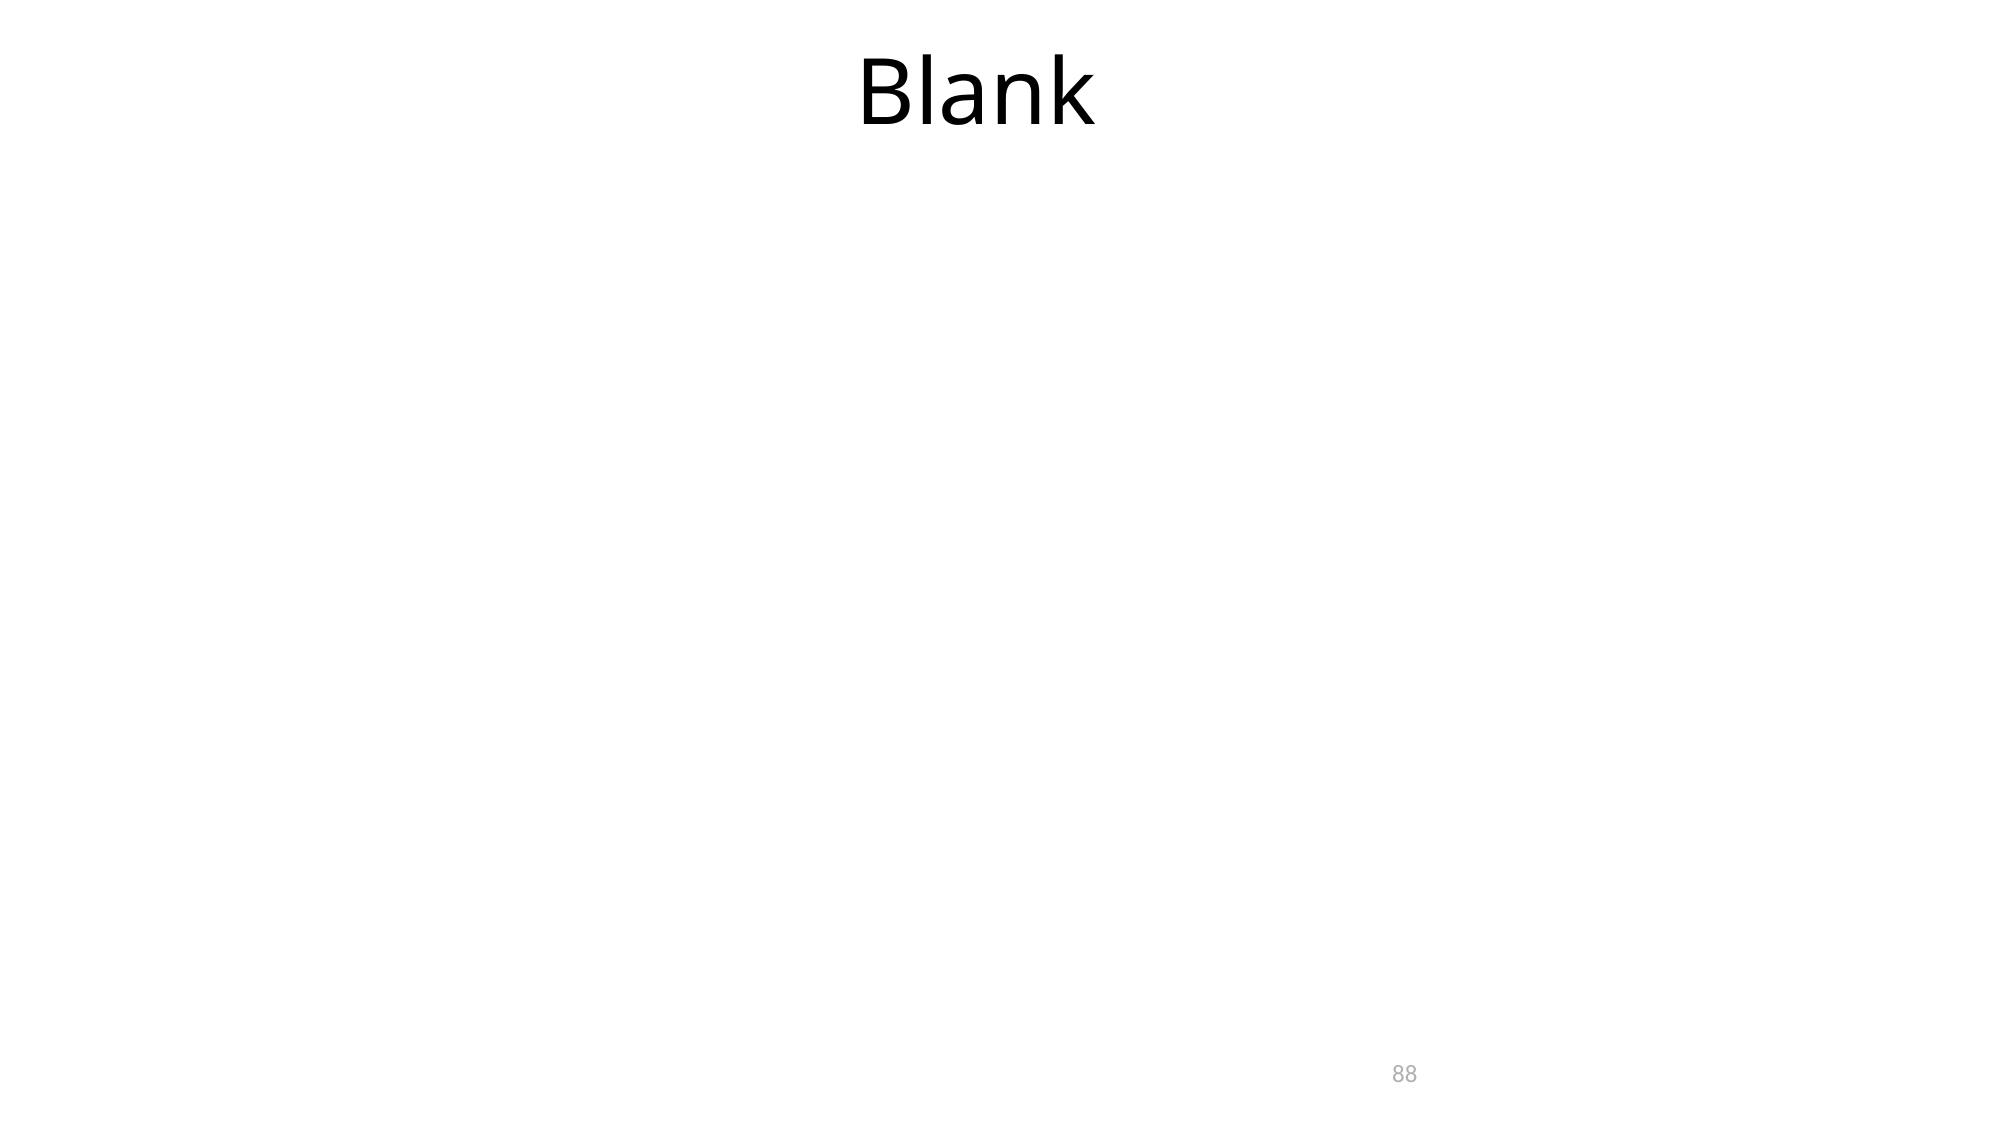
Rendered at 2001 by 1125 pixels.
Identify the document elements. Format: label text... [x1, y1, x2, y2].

text_box Blank [30, 25, 1922, 151]
slide_number 88 [1074, 738, 1425, 1125]
